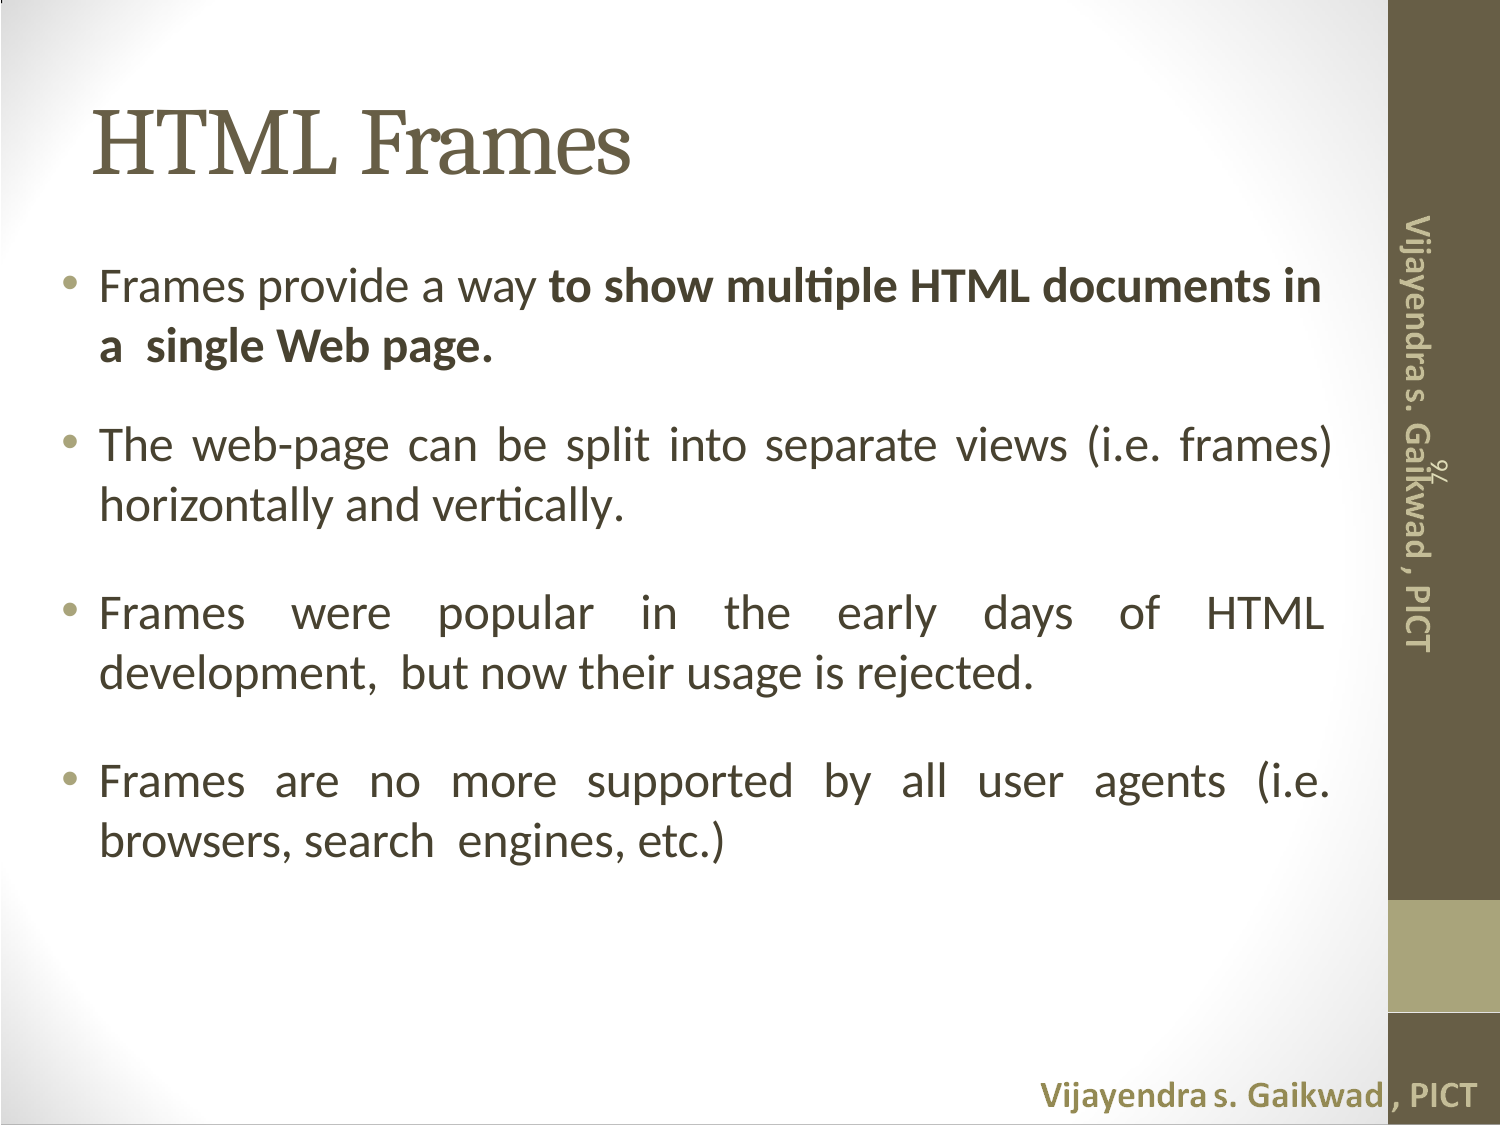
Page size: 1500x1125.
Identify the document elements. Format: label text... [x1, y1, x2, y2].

text_box Frames provide a way to show multiple HTML documents in a single Web page. The web-page can be split into separate views (i.e. frames) horizontally and vertically. Frames were popular in the early days of HTML development, but now their usage is rejected. Frames are no more supported by all user agents (i.e. browsers, search engines, etc.) [59, 249, 1335, 868]
picture [0, 0, 1500, 1125]
title HTML Frames [87, 76, 647, 249]
text_box 76 [1426, 457, 1456, 488]
